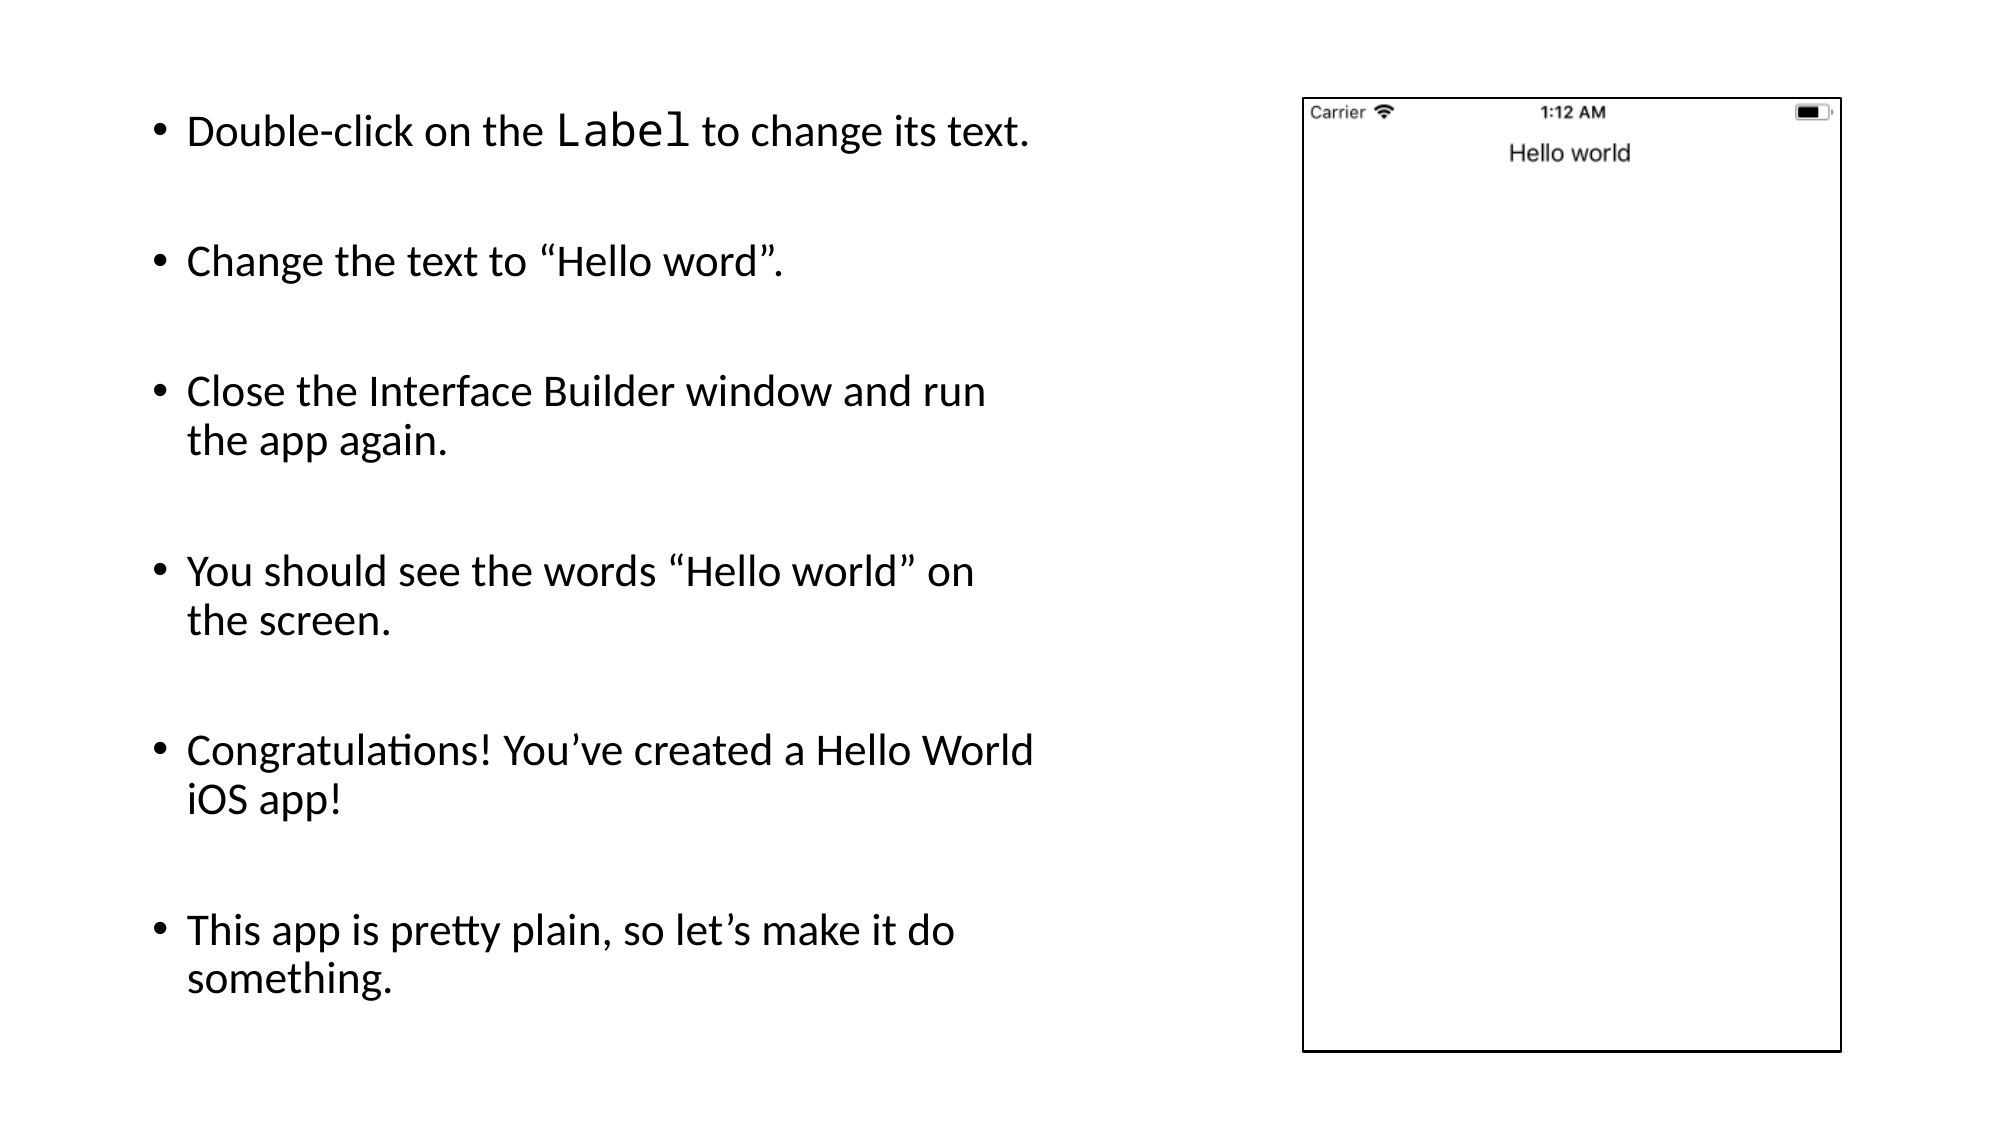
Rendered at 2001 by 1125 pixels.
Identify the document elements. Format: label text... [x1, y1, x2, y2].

list Double-click on the Label to change its text. Change the text to “Hello word”. Close the Interface Builder window and run the app again. You should see the words “Hello world” on the screen. Congratulations! You’ve created a Hello World iOS app! This app is pretty plain, so let’s make it do something. [137, 99, 1053, 1039]
picture [1303, 99, 1840, 1051]
